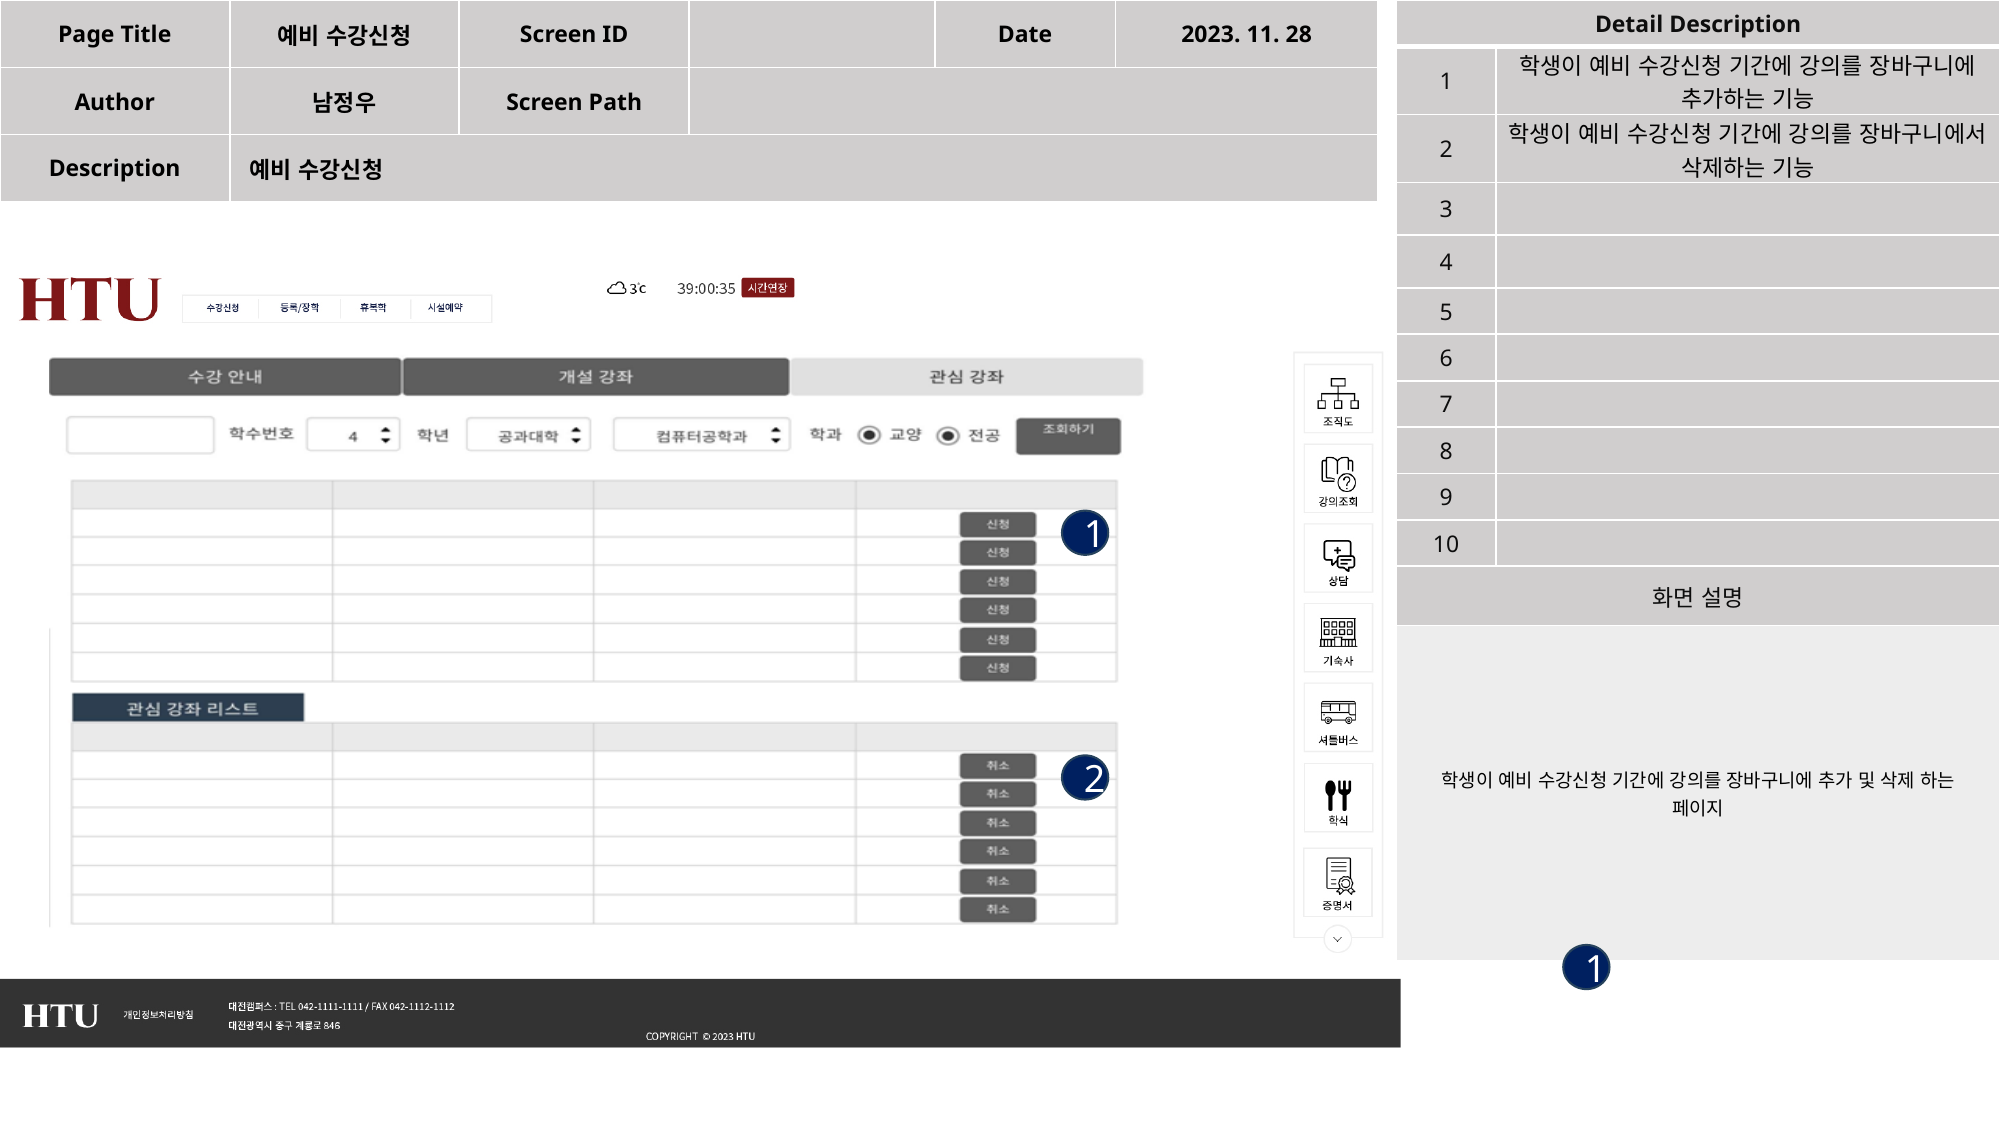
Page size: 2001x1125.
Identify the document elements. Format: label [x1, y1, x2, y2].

table_cell [1401, 626, 1999, 960]
table_header [690, 1, 934, 67]
table_cell [1497, 183, 1999, 234]
table_cell [460, 68, 688, 134]
text_box [1562, 943, 1611, 991]
table_cell [1401, 289, 1495, 333]
table_cell [1497, 289, 1999, 333]
table_cell [1397, 236, 1495, 287]
table_cell [1497, 521, 1999, 565]
table_header [231, 1, 458, 67]
table_cell [1497, 335, 1999, 380]
table_cell [1497, 474, 1999, 519]
table_cell [1497, 115, 1999, 182]
table_header [1116, 1, 1377, 67]
table_cell [1497, 382, 1999, 426]
table_header [1, 1, 229, 67]
table_cell [1397, 183, 1495, 234]
table_cell [1, 135, 229, 201]
table_cell [1497, 428, 1999, 473]
table_cell [1401, 521, 1495, 565]
table_cell [1397, 49, 1495, 114]
table_cell [1, 68, 229, 134]
table_cell [231, 68, 458, 134]
table_cell [1401, 428, 1495, 473]
picture [0, 269, 1401, 1050]
table_cell [1401, 474, 1495, 519]
table_cell [1401, 567, 1999, 625]
table_header [936, 1, 1115, 67]
table_cell [1497, 49, 1999, 114]
table_header [460, 1, 688, 67]
table_cell [1401, 382, 1495, 426]
table_cell [1397, 115, 1495, 182]
table_header [1397, 1, 1999, 44]
table_cell [1497, 236, 1999, 287]
table_cell [231, 135, 1377, 201]
table_cell [1401, 335, 1495, 380]
table_cell [690, 68, 1377, 134]
